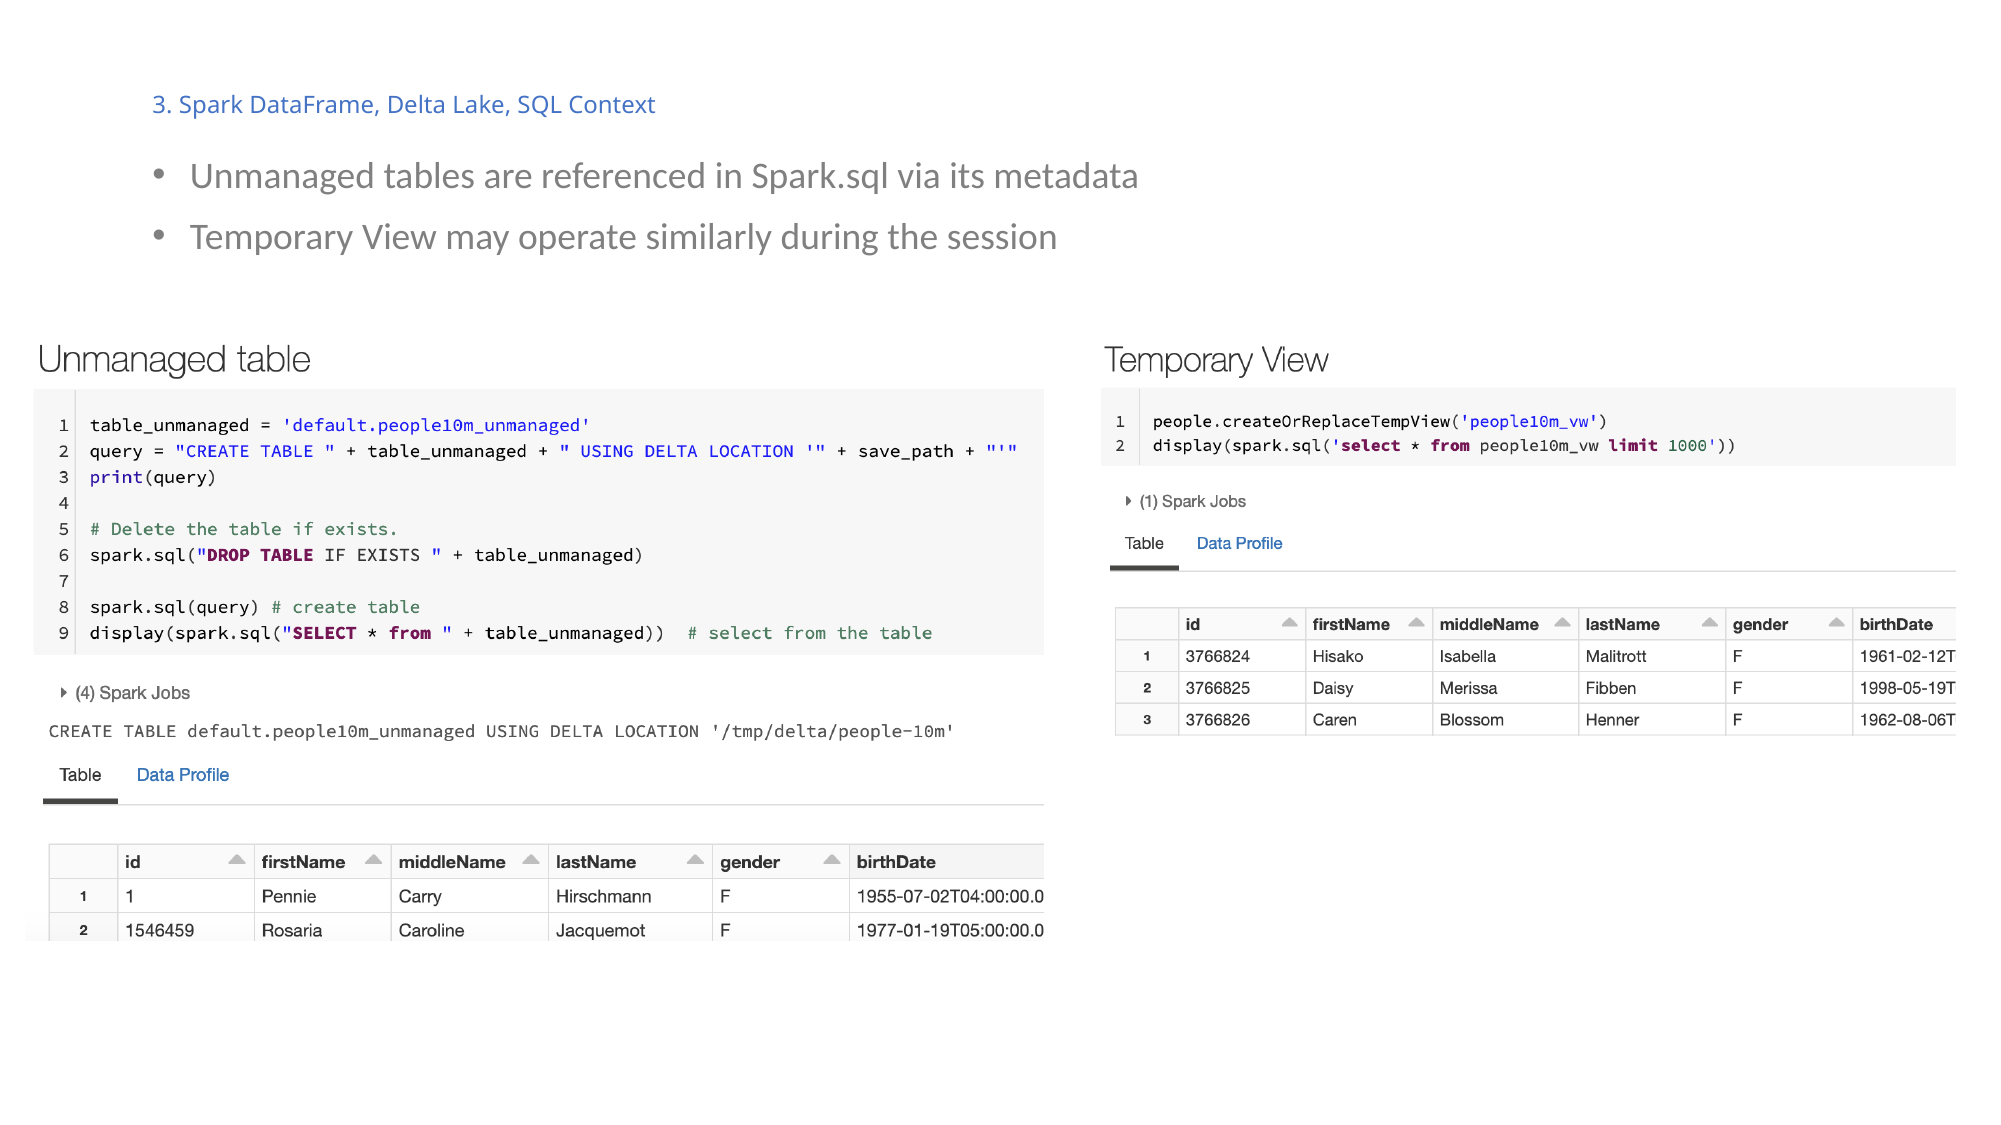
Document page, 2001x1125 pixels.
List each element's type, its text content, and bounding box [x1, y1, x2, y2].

text_box 3. Spark DataFrame, Delta Lake, SQL Context [137, 85, 1656, 127]
list Unmanaged tables are referenced in Spark.sql via its metadata Temporary View may operate similarly during the session [137, 148, 1366, 648]
picture [25, 333, 1044, 941]
picture [1098, 333, 1956, 736]
